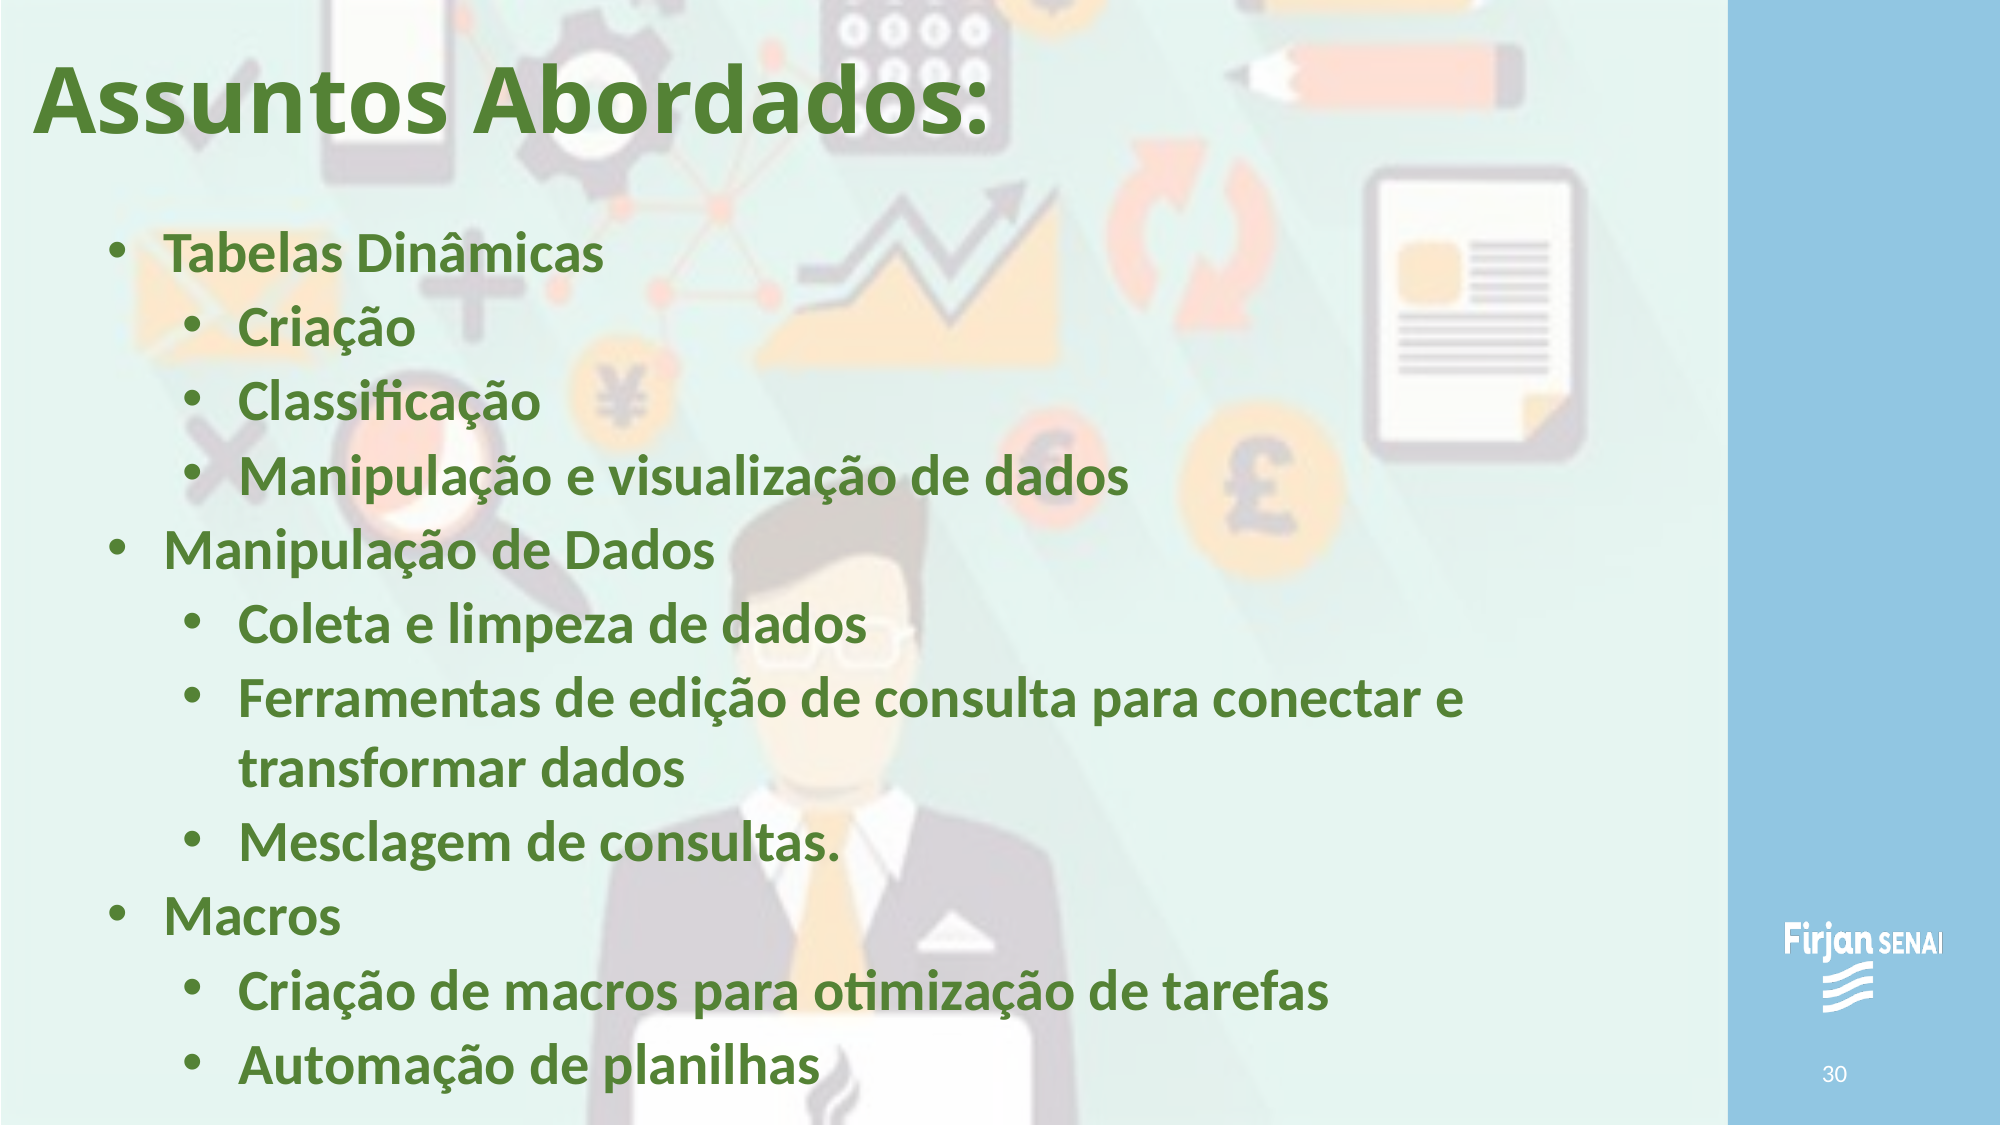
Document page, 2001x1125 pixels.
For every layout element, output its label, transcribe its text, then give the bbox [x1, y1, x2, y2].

picture [1, 0, 1728, 1125]
picture [1780, 918, 1945, 1014]
slide_number 30 [1728, 1042, 1863, 1103]
text_box [1728, 0, 2000, 1125]
